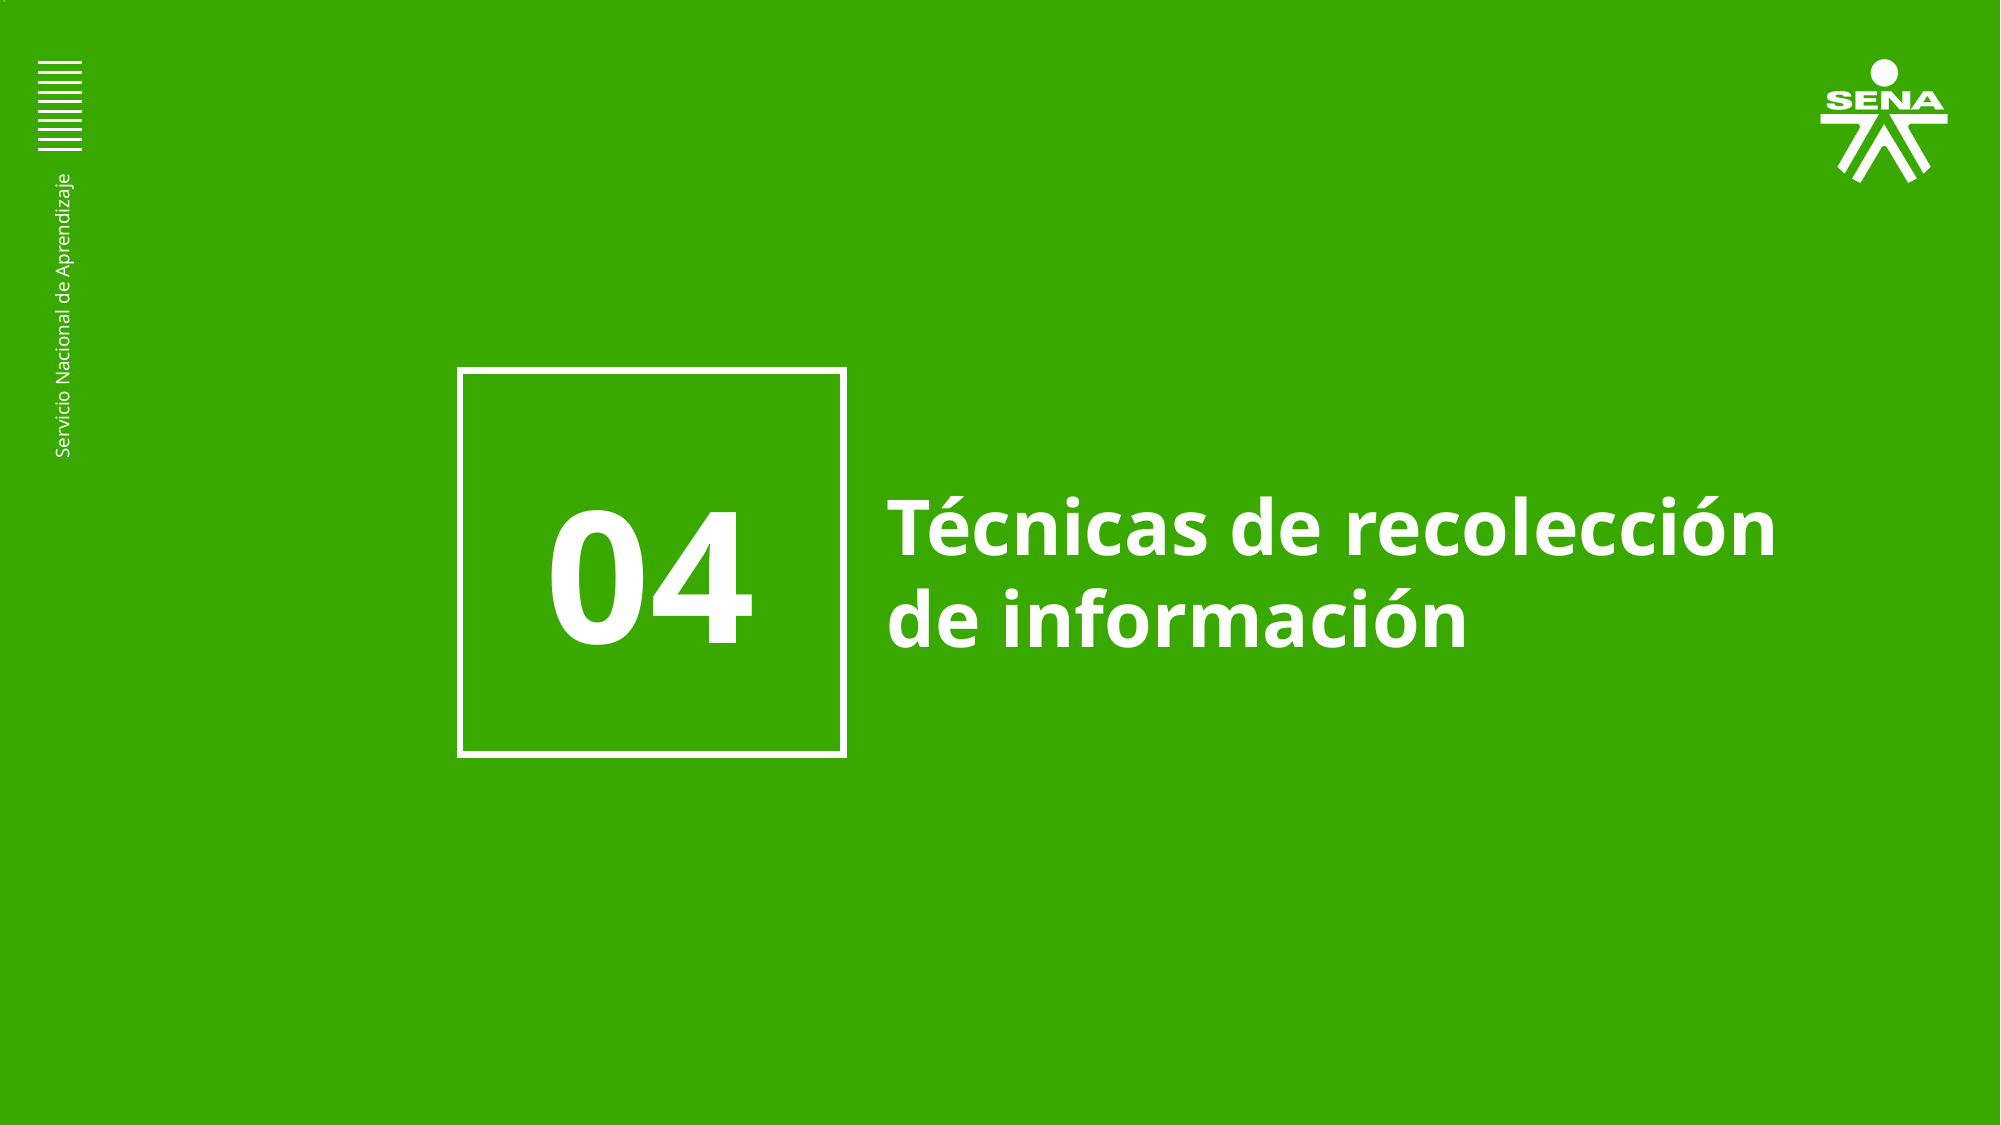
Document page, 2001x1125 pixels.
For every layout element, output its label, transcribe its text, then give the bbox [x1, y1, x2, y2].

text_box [38, 62, 83, 150]
picture [1806, 43, 1962, 200]
text_box [459, 370, 844, 755]
text_box Servicio Nacional de Aprendizaje [43, 158, 81, 485]
text_box 04 [459, 452, 842, 688]
text_box Técnicas de recolección de información [866, 502, 1857, 640]
text_box [0, 0, 2000, 1125]
